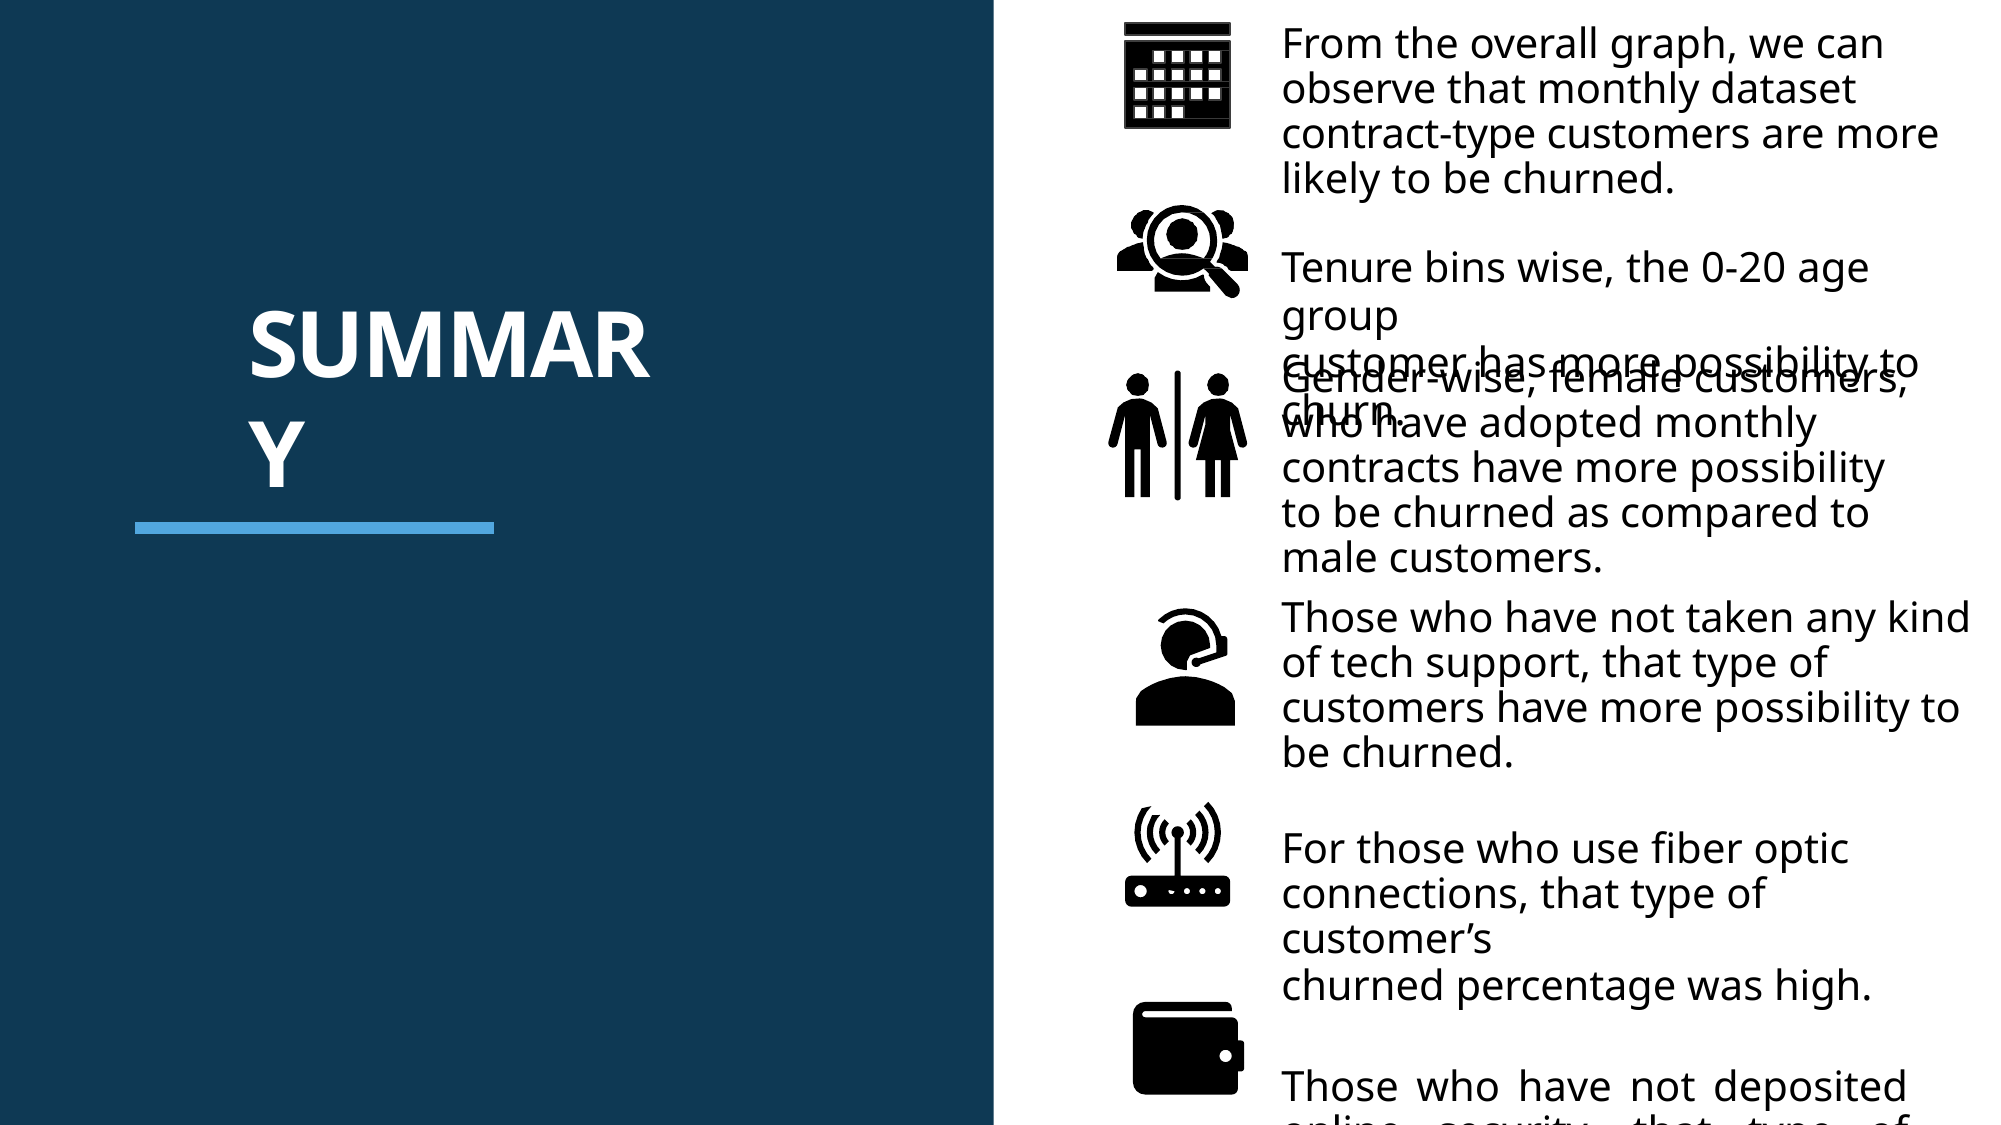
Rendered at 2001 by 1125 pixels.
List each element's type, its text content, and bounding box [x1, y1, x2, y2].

text_box [1186, 819, 1197, 846]
text_box [1146, 814, 1161, 855]
text_box Those who have not taken any kind of tech support, that type of customers have more possibility to be churned. For those who use fiber optic connections, that type of customer’s churned percentage was high. Those who have not deposited online security, that type of customers have more possibility to churn. [1279, 588, 1984, 1125]
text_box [1117, 204, 1248, 299]
text_box [1135, 676, 1235, 726]
text_box Gender-wise, female customers, who have adopted monthly contracts have more possibility to be churned as compared to male customers. [1279, 348, 1913, 581]
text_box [0, 0, 994, 1125]
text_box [1123, 21, 1232, 130]
text_box [1134, 806, 1152, 864]
text_box [1195, 810, 1209, 855]
text_box [1159, 819, 1169, 846]
text_box [1203, 801, 1221, 864]
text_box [1108, 373, 1168, 498]
text_box [1125, 826, 1231, 907]
text_box [1158, 608, 1228, 667]
text_box From the overall graph, we can observe that monthly dataset contract-type customers are more likely to be churned. Tenure bins wise, the 0-20 age group customer has more possibility to churn. [1279, 13, 1967, 434]
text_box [1188, 373, 1248, 498]
text_box [1132, 1001, 1245, 1095]
text_box [1160, 620, 1211, 671]
text_box [1174, 370, 1181, 501]
